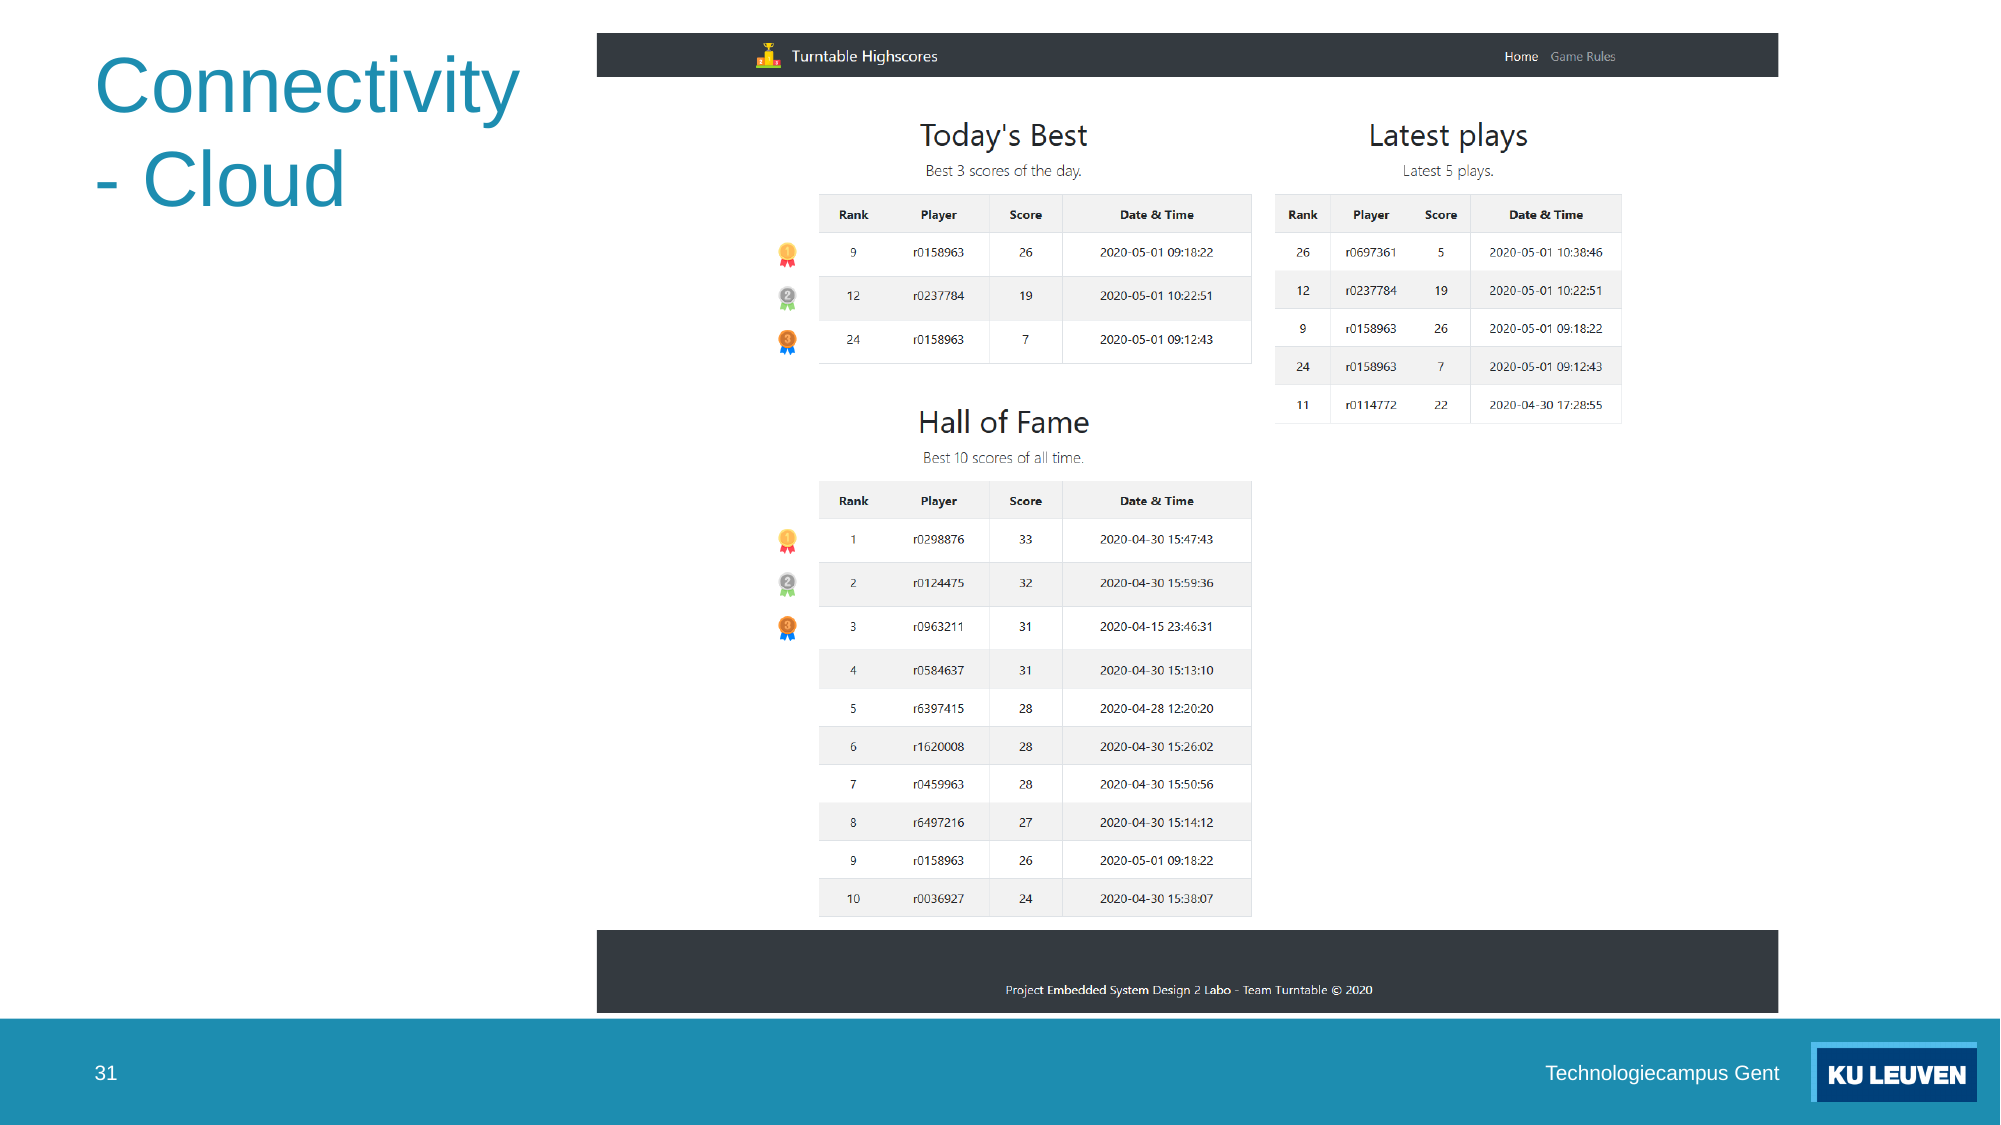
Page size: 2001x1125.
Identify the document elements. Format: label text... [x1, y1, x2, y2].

title Connectivity - Cloud [94, 33, 564, 223]
slide_number 31 [94, 1018, 201, 1125]
picture [1811, 1042, 1977, 1102]
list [596, 33, 1779, 1013]
footer Technologiecampus Gent [989, 1018, 1809, 1125]
